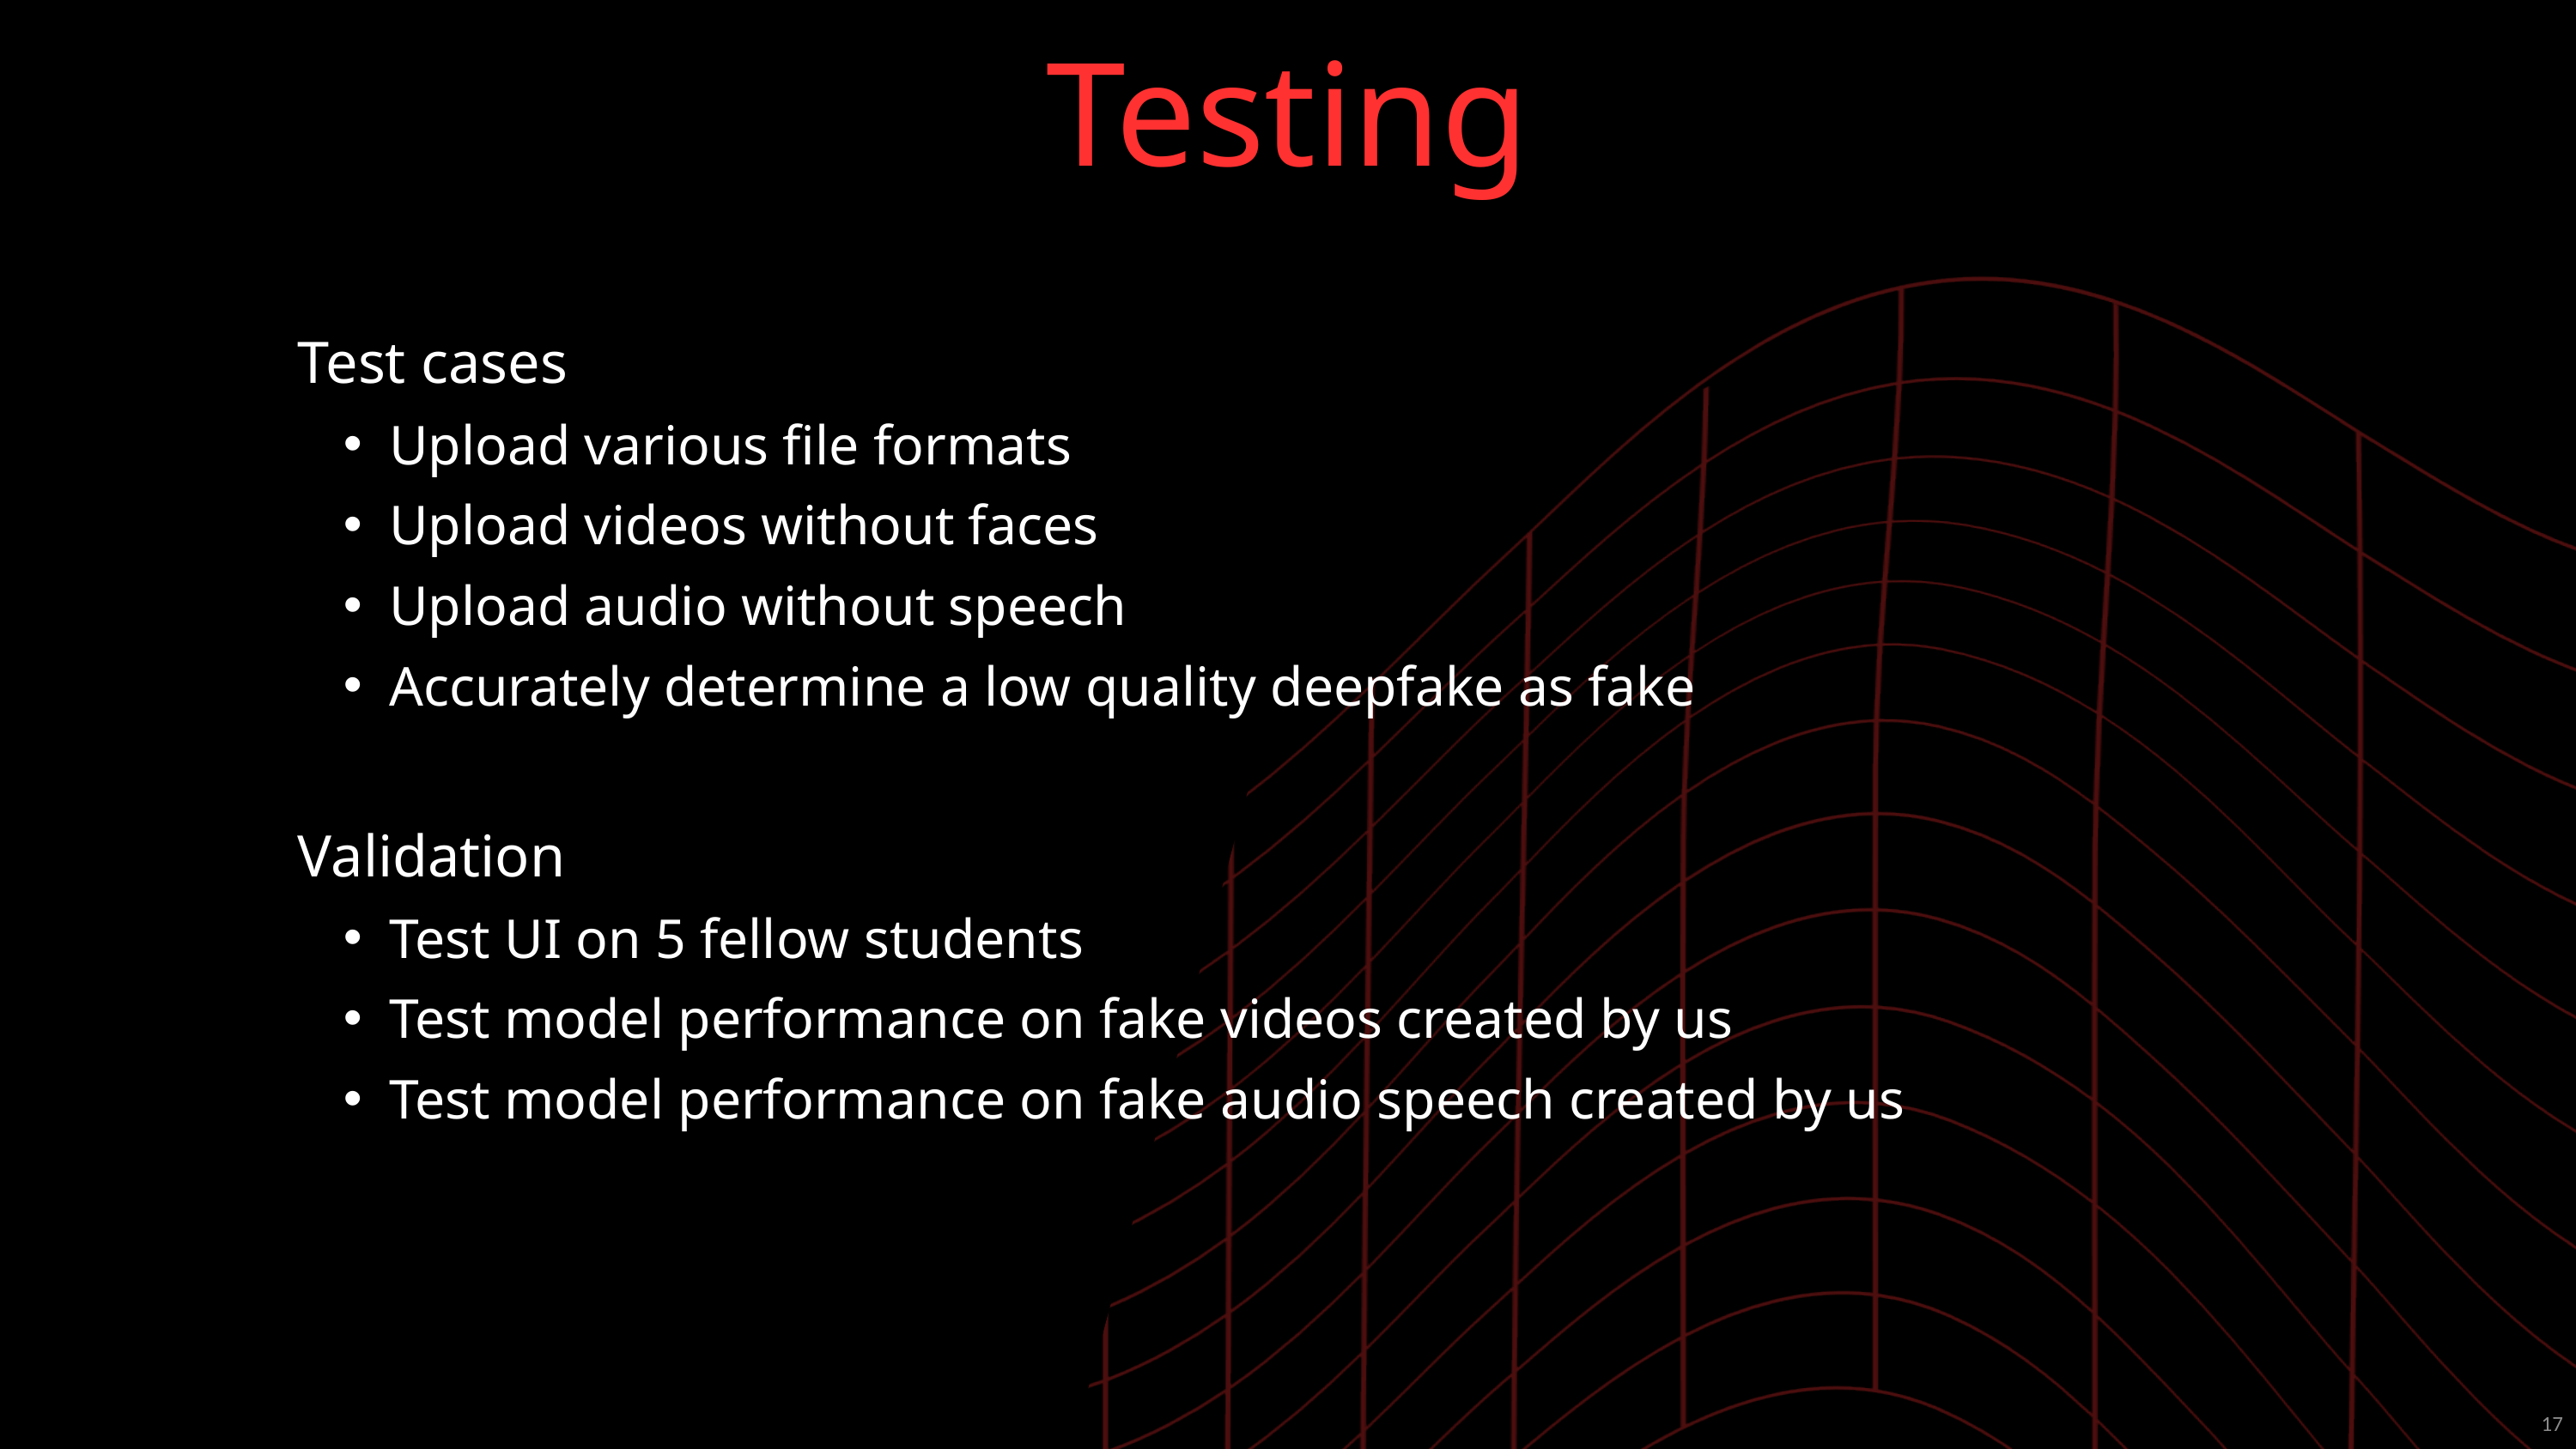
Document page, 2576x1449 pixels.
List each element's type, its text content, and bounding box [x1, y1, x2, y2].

text_box [1072, 0, 2576, 1449]
text_box Test cases Upload various file formats Upload videos without faces Upload audio without speech Accurately determine a low quality deepfake as fake Validation Test UI on 5 fellow students Test model performance on fake videos created by us Test model performance on fake audio speech created by us [297, 308, 2279, 1131]
slide_number 17 [2275, 1397, 2576, 1449]
text_box Testing [27, 22, 1453, 195]
